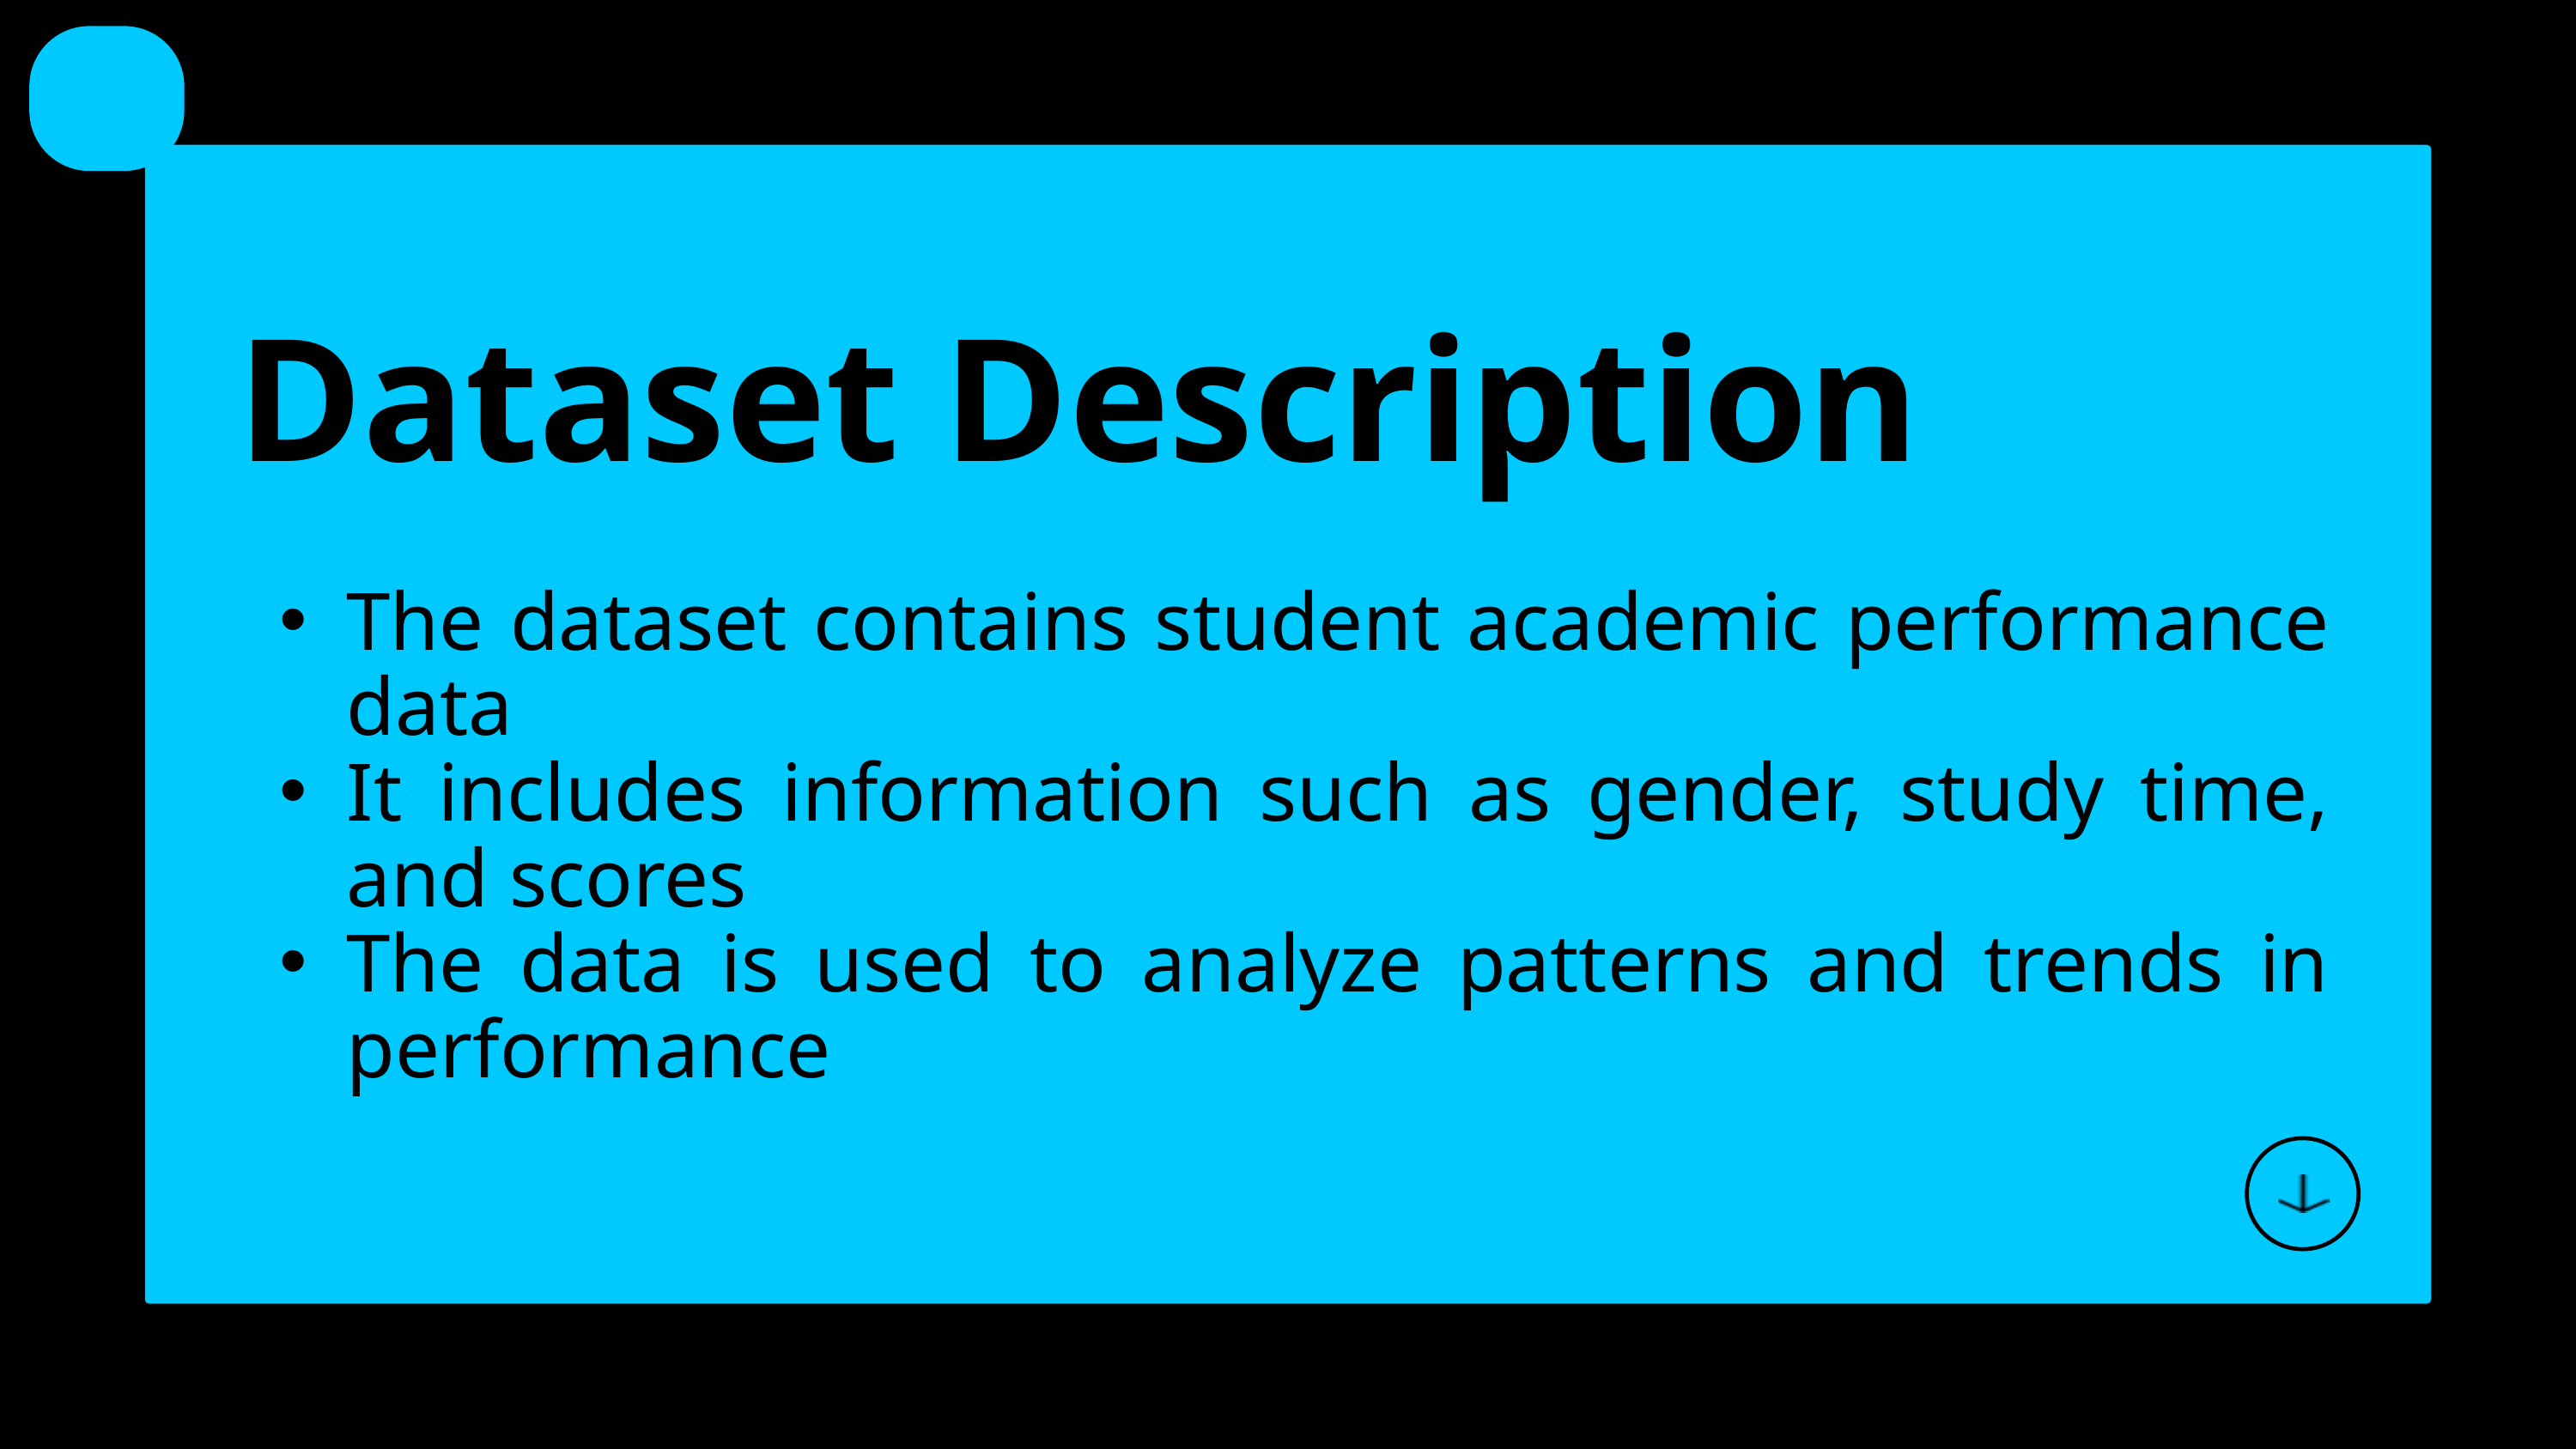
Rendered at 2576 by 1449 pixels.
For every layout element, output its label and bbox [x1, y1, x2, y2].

text_box [2246, 1137, 2360, 1250]
text_box [144, 144, 2432, 1304]
text_box [28, 26, 185, 172]
